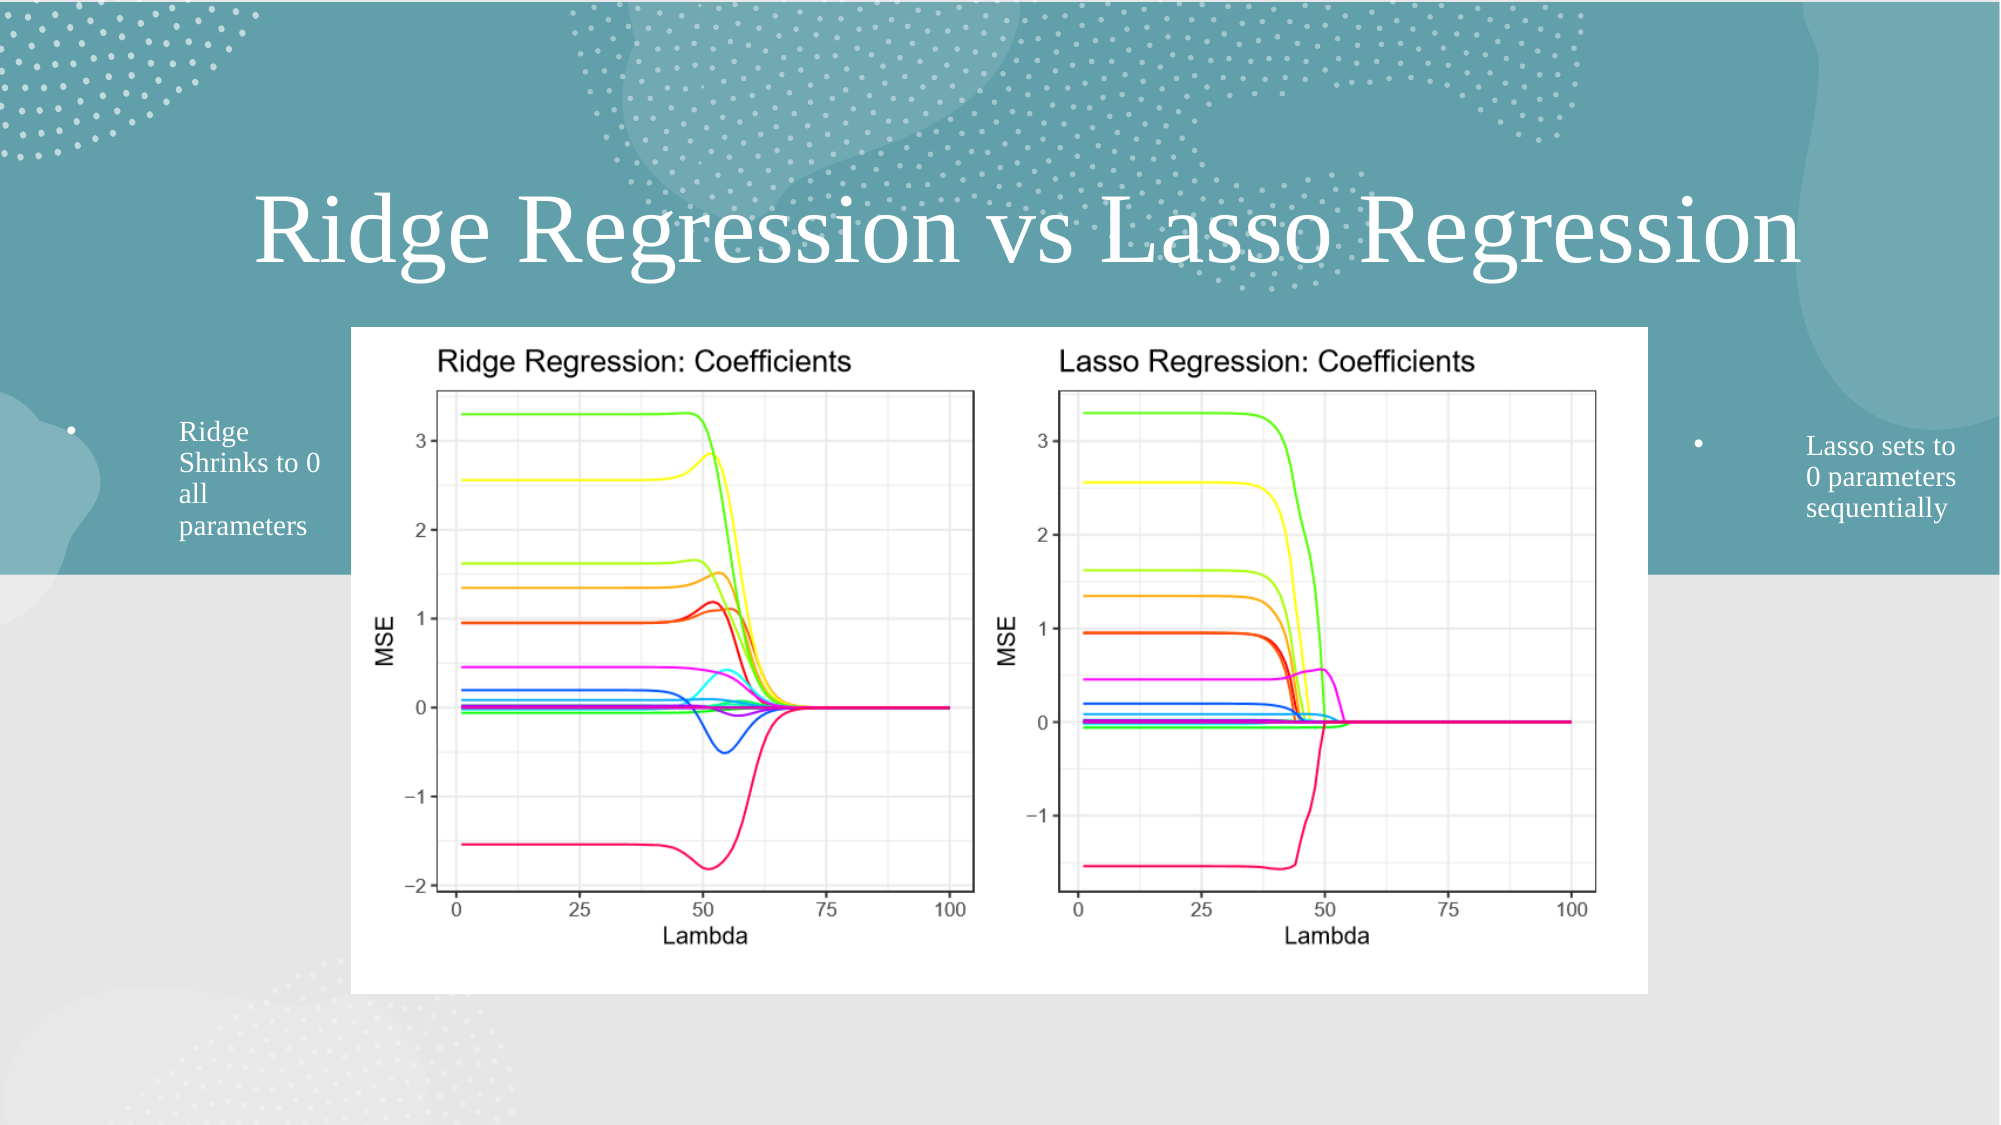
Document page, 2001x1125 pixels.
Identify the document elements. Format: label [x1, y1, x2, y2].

list [351, 327, 1648, 994]
text_box [0, 0, 2000, 1125]
